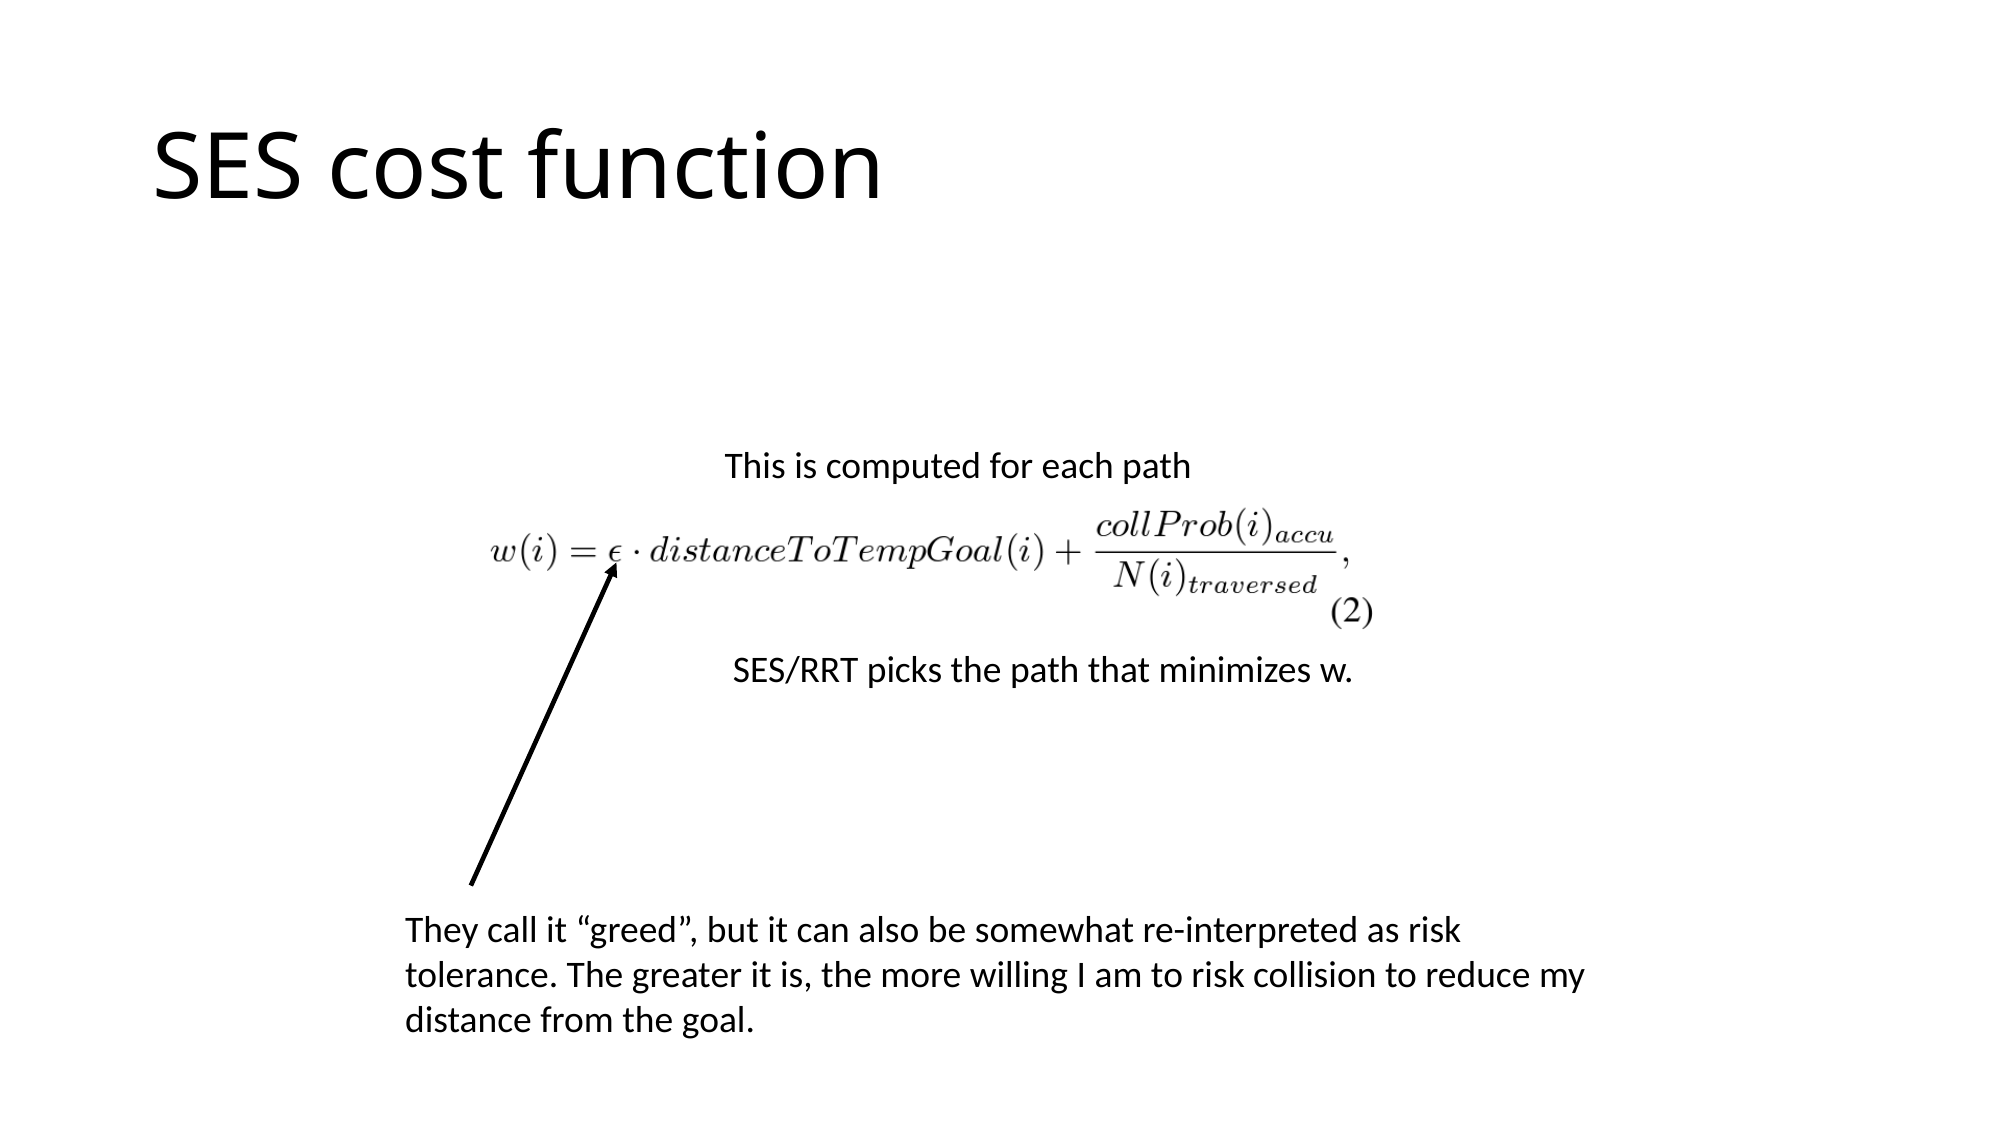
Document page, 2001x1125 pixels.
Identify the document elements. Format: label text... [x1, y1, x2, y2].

text_box SES/RRT picks the path that minimizes w. [718, 637, 1370, 698]
picture [470, 494, 1373, 631]
title SES cost function [137, 59, 1863, 278]
text_box This is computed for each path [709, 434, 1208, 494]
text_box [470, 562, 617, 886]
text_box They call it “greed”, but it can also be somewhat re-interpreted as risk tolerance. The greater it is, the more willing I am to risk collision to reduce my distance from the goal. [390, 897, 1634, 1048]
